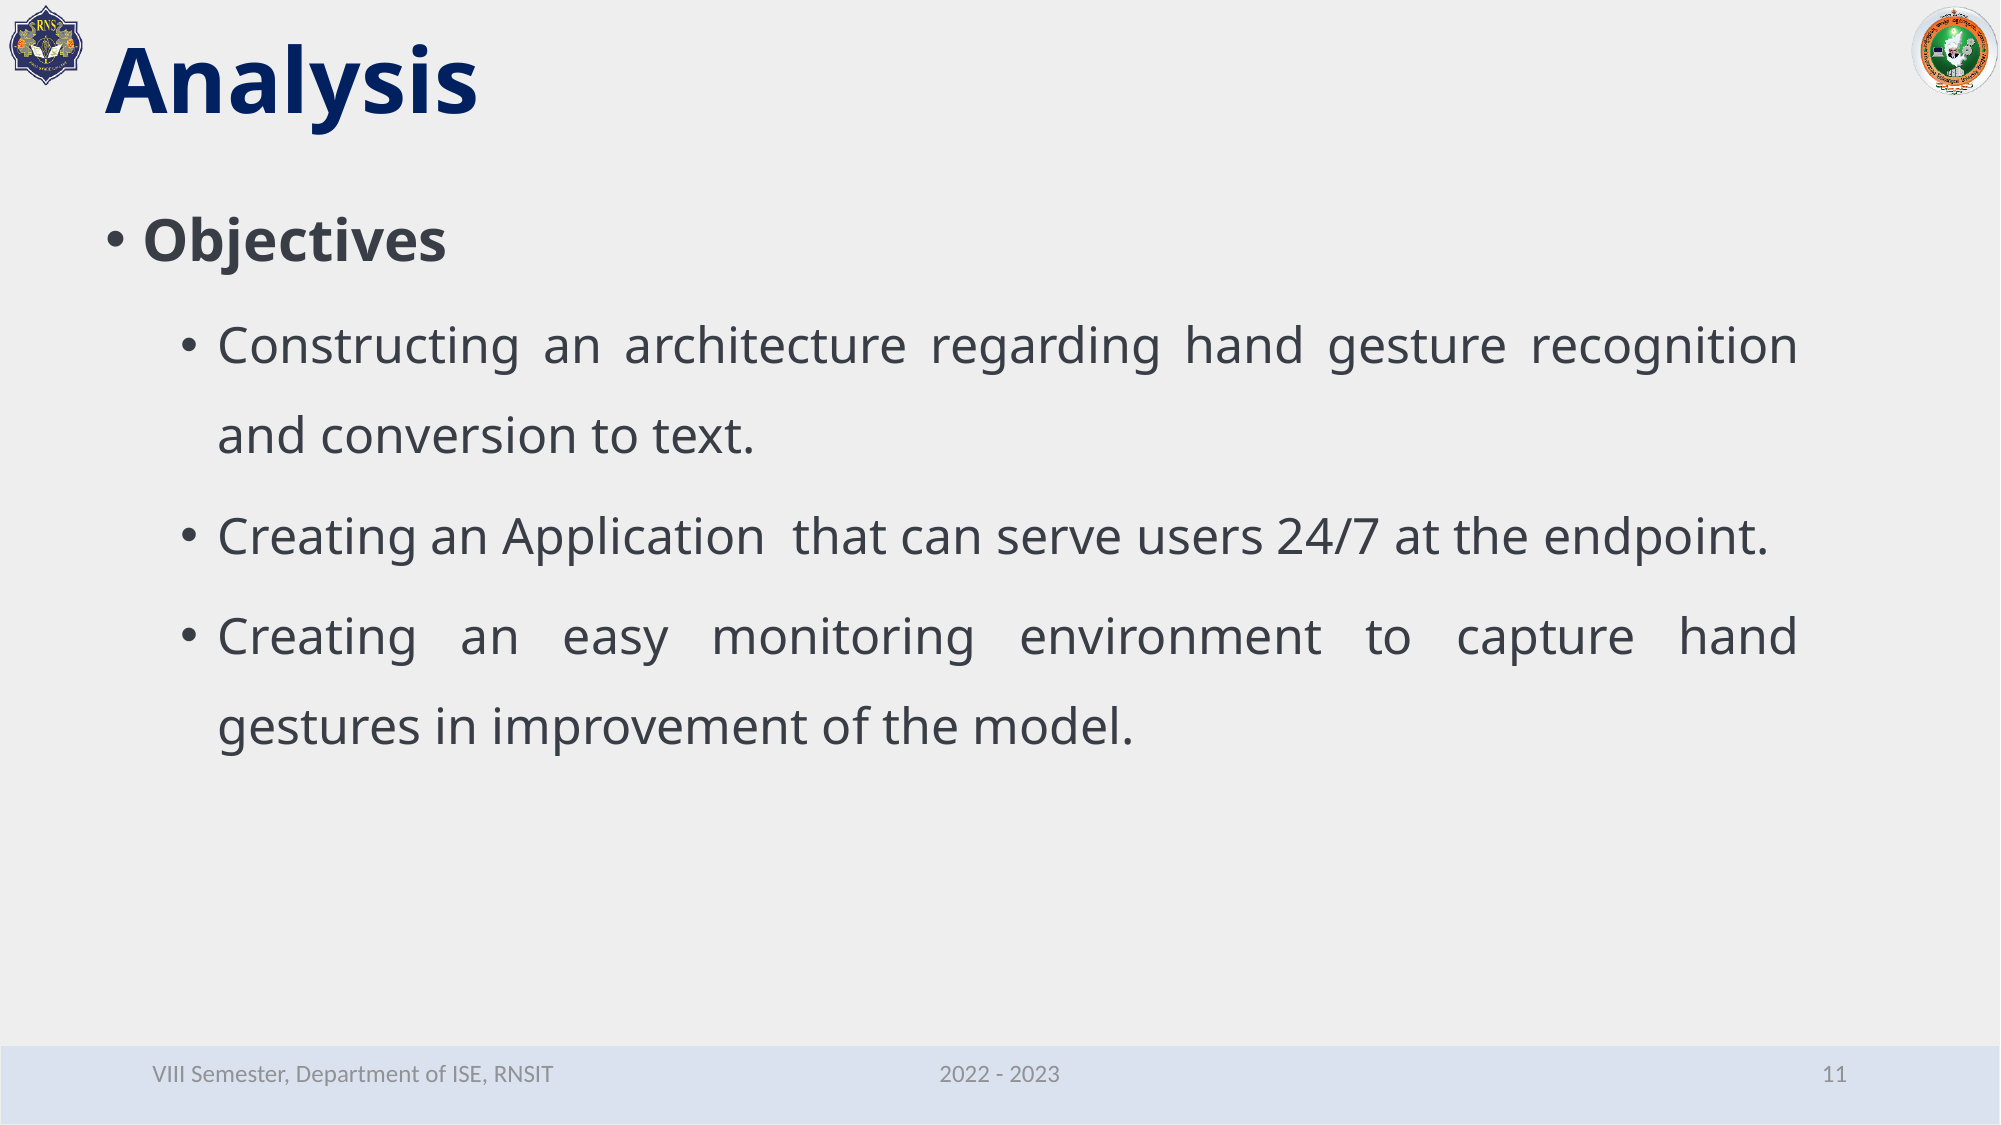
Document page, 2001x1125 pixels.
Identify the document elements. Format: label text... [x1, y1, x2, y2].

title Analysis [90, 27, 1816, 142]
slide_number VIII Semester, Department of ISE, RNSIT [137, 1042, 662, 1103]
slide_number 11 [1412, 1042, 1863, 1103]
picture [0, 0, 91, 91]
list Objectives Constructing an architecture regarding hand gesture recognition and conversion to text. Creating an Application that can serve users 24/7 at the endpoint. Creating an easy monitoring environment to capture hand gestures in improvement of the model. [90, 160, 1816, 987]
footer 2022 - 2023 [662, 1042, 1338, 1103]
picture [1909, 5, 2000, 96]
